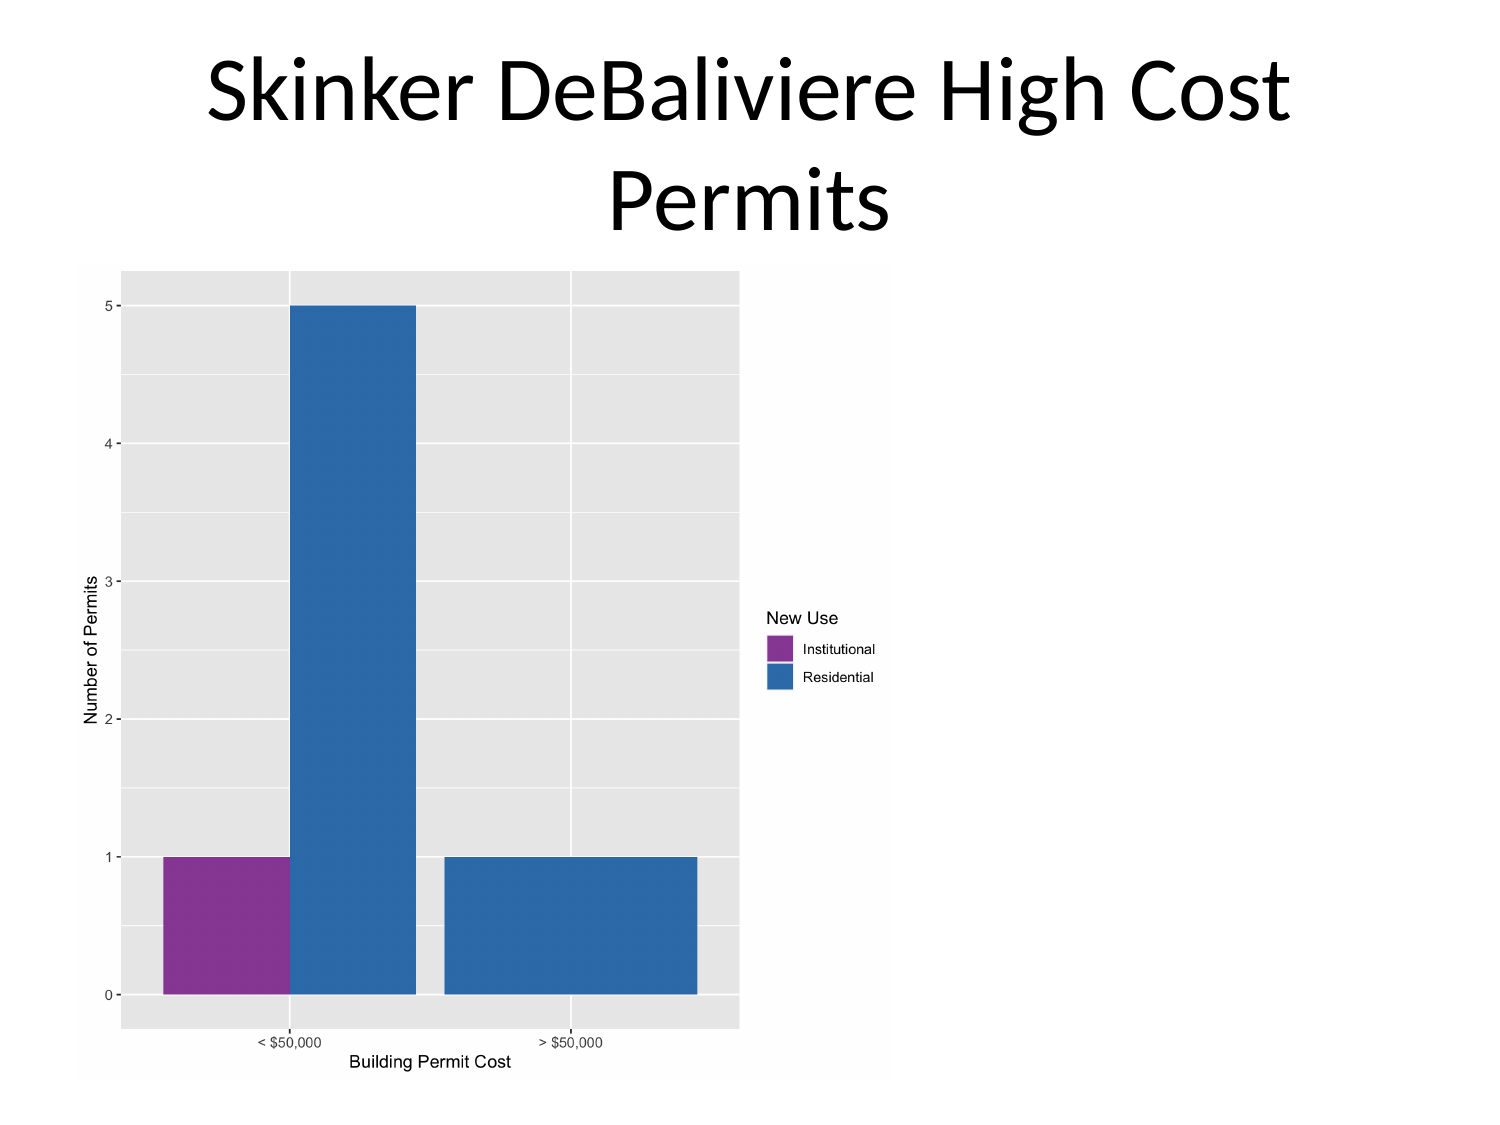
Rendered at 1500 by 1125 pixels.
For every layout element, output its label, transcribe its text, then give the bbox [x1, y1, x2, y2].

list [74, 262, 893, 1081]
title Skinker DeBaliviere High Cost Permits [75, 45, 1425, 233]
